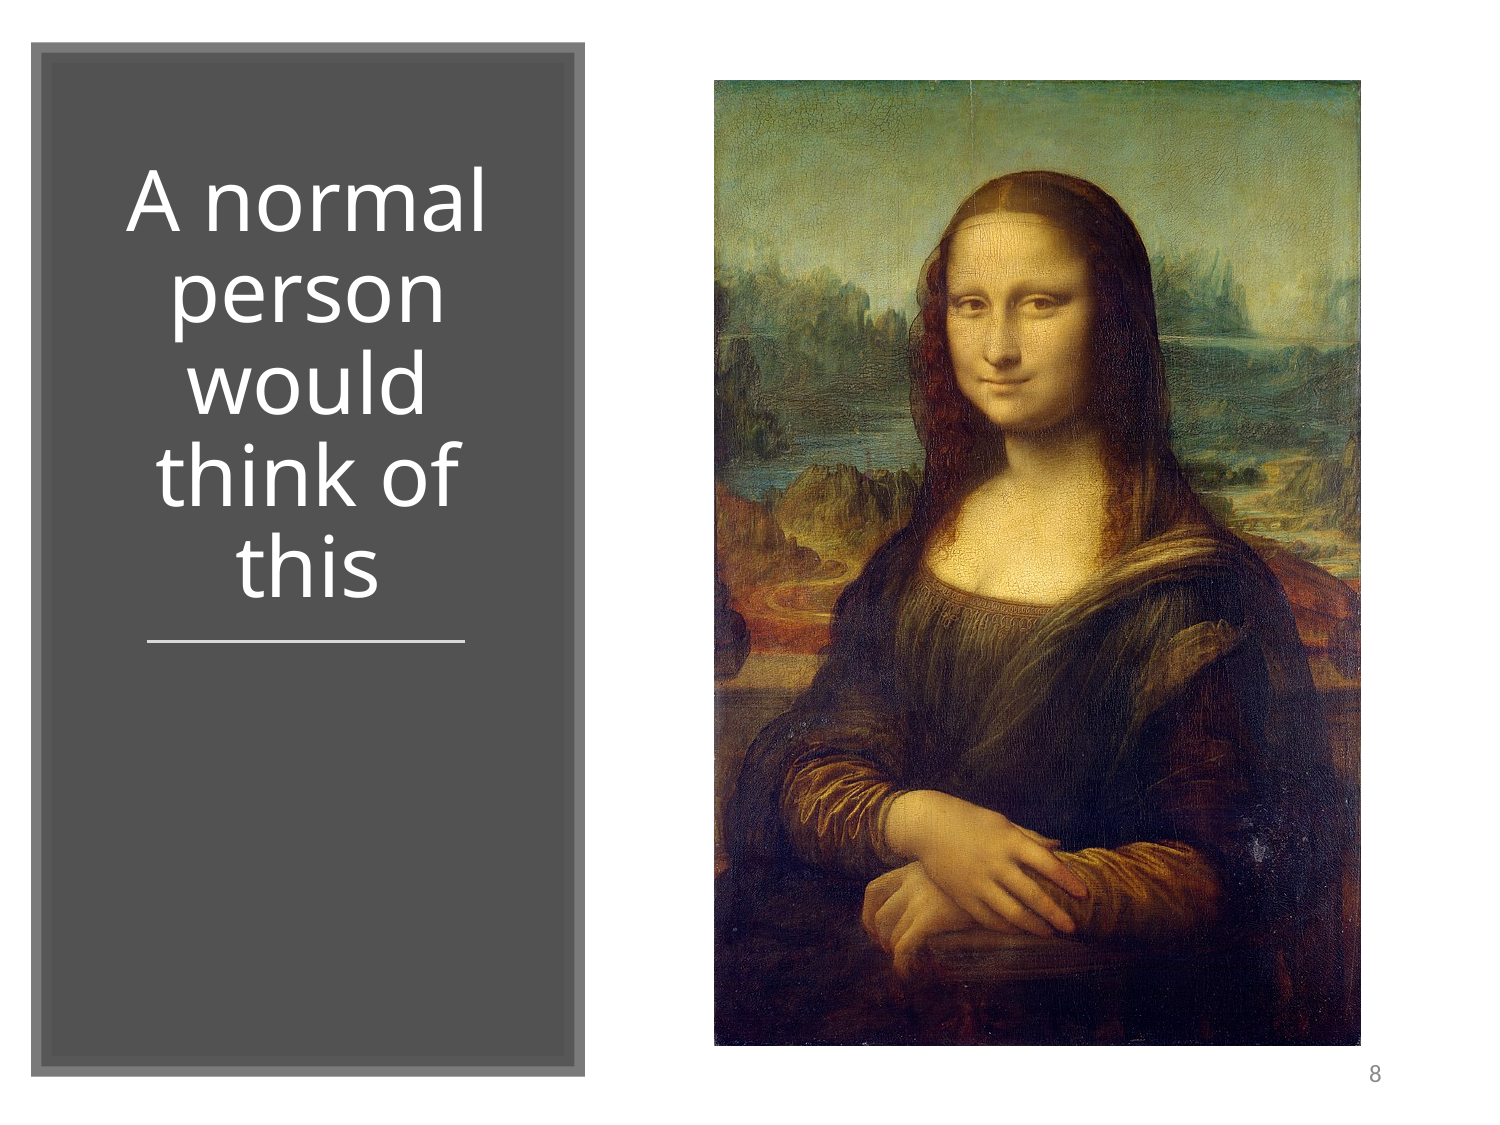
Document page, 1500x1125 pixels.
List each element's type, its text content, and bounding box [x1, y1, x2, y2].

picture [714, 80, 1361, 1046]
slide_number 8 [1059, 1042, 1397, 1103]
text_box [40, 52, 575, 1067]
title A normal person would think of this [82, 149, 533, 624]
